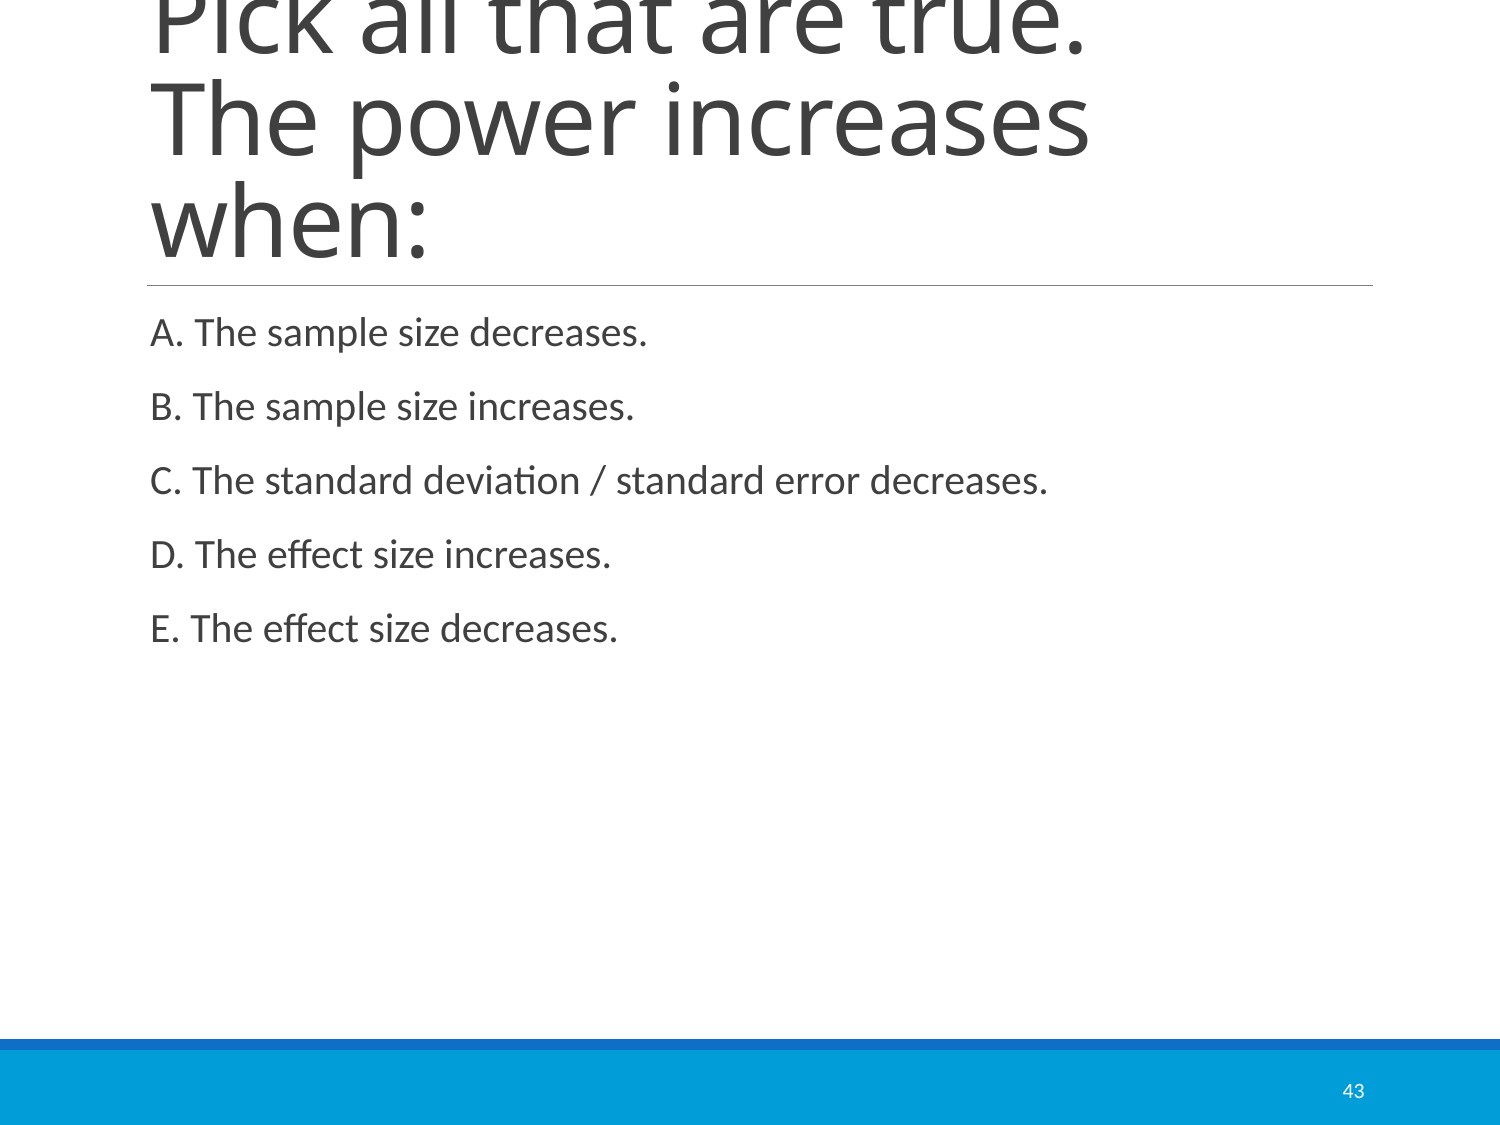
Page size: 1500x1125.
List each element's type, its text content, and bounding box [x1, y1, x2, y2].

title Pick all that are true. The power increases when: [135, 47, 1373, 285]
list A. The sample size decreases. B. The sample size increases. C. The standard deviation / standard error decreases. D. The effect size increases. E. The effect size decreases. [135, 302, 1373, 963]
slide_number 43 [1218, 1059, 1380, 1120]
